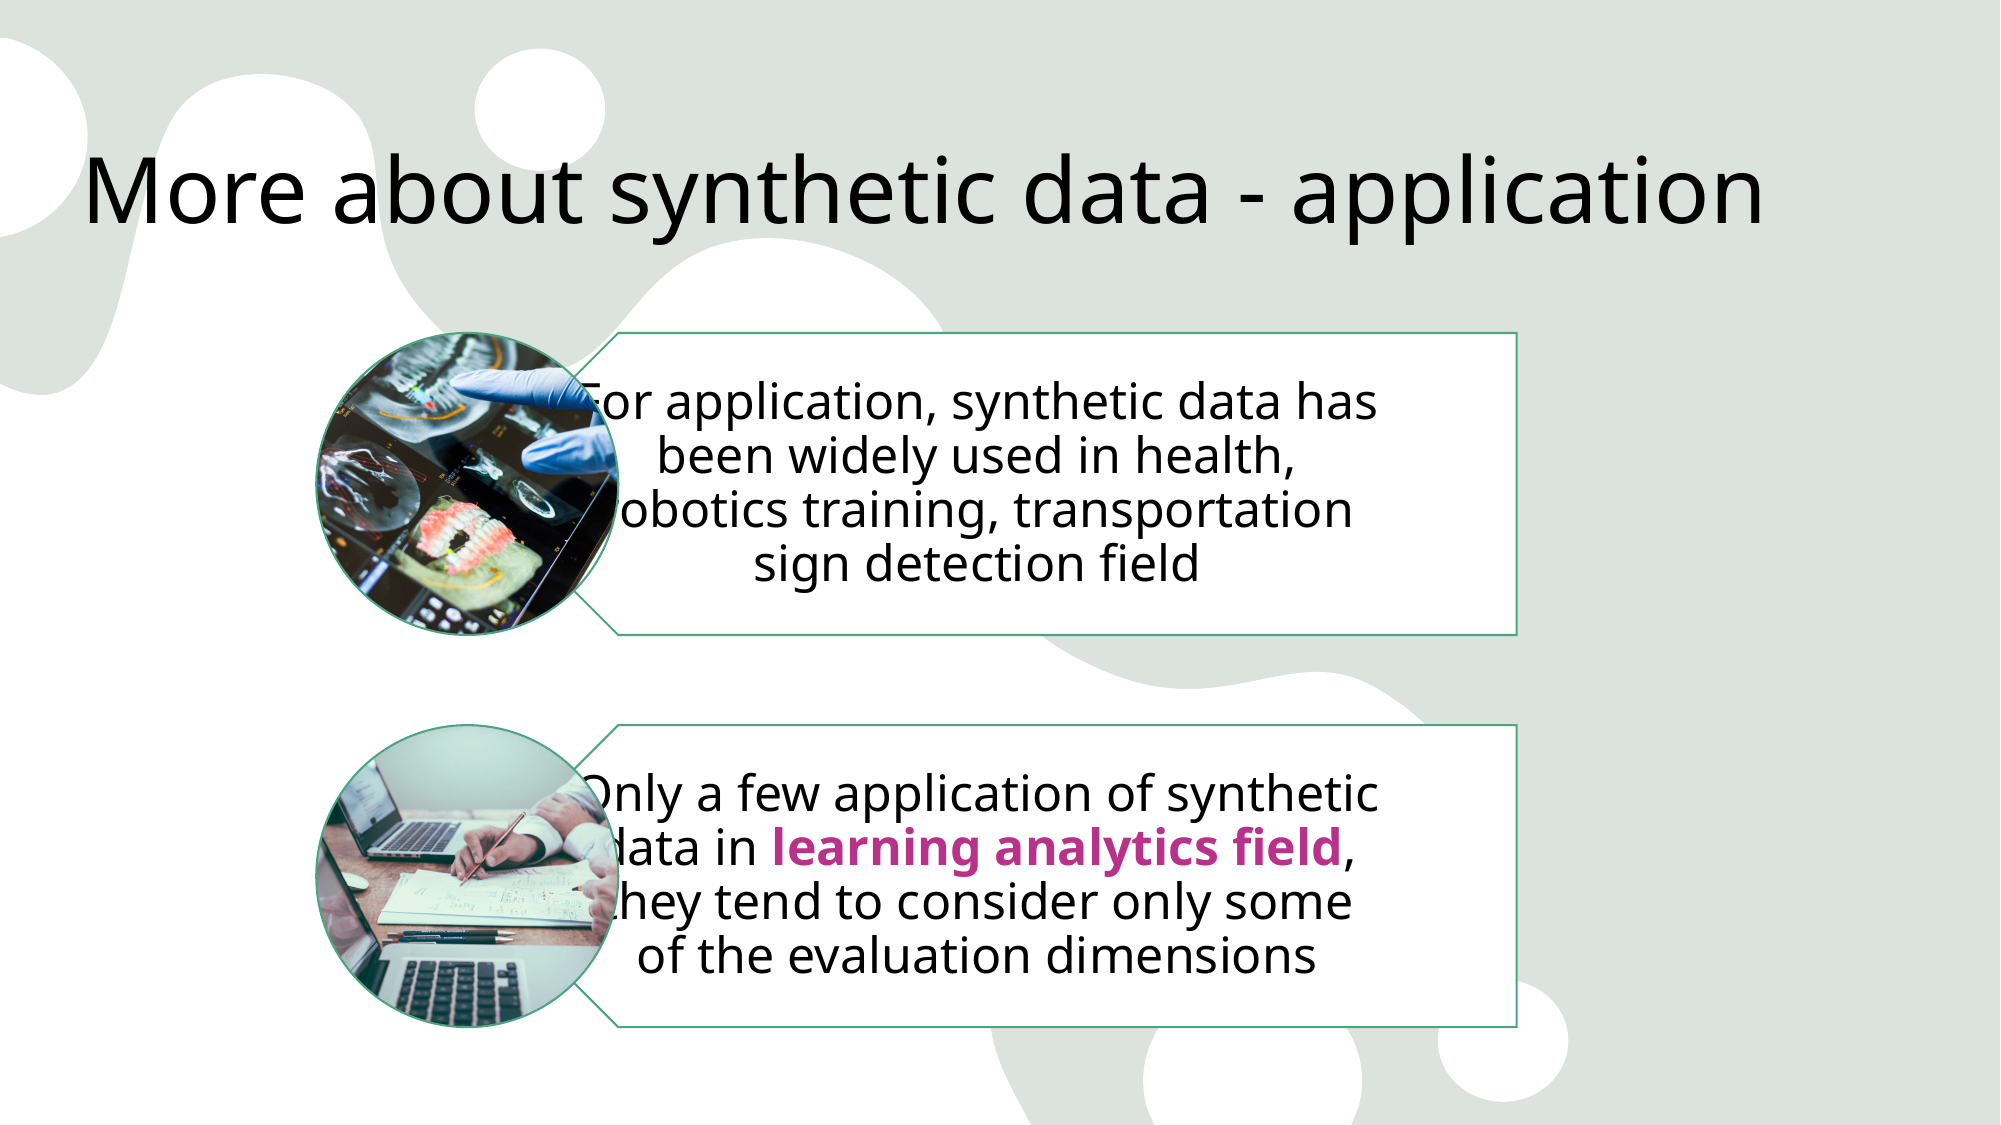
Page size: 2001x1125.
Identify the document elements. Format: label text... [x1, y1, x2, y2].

title More about synthetic data - application [66, 32, 1867, 250]
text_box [127, 332, 1706, 1028]
